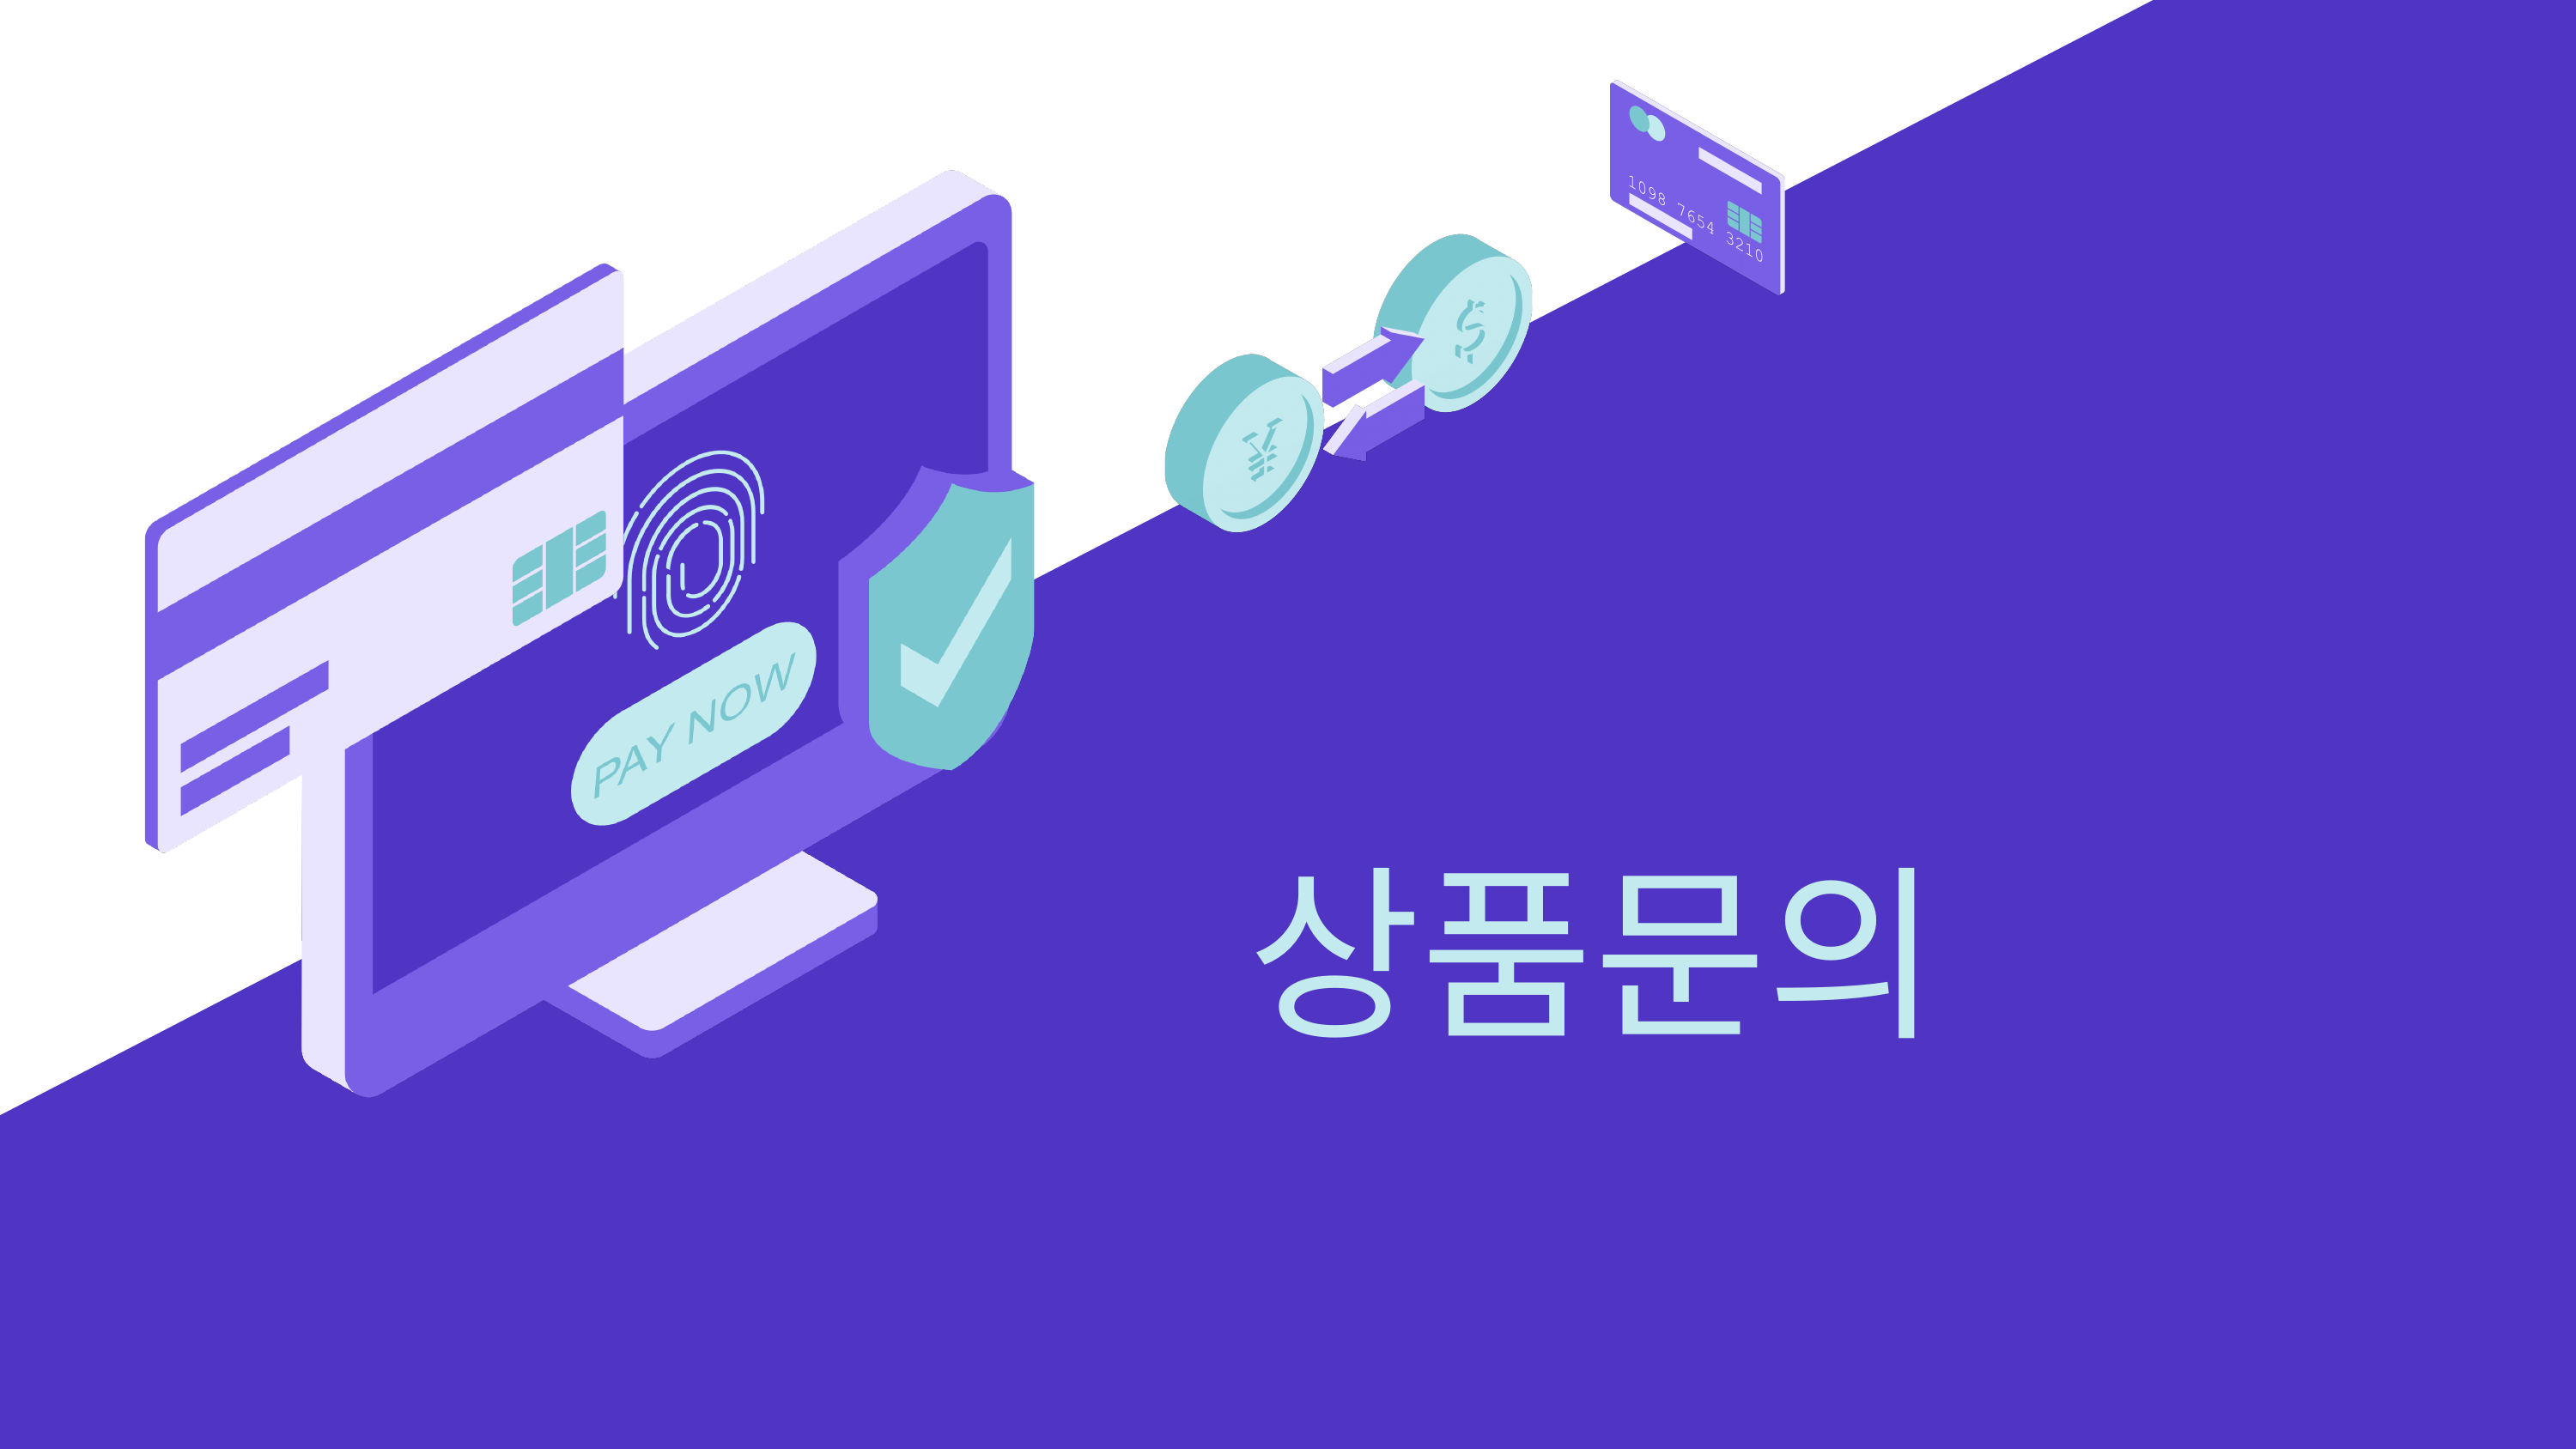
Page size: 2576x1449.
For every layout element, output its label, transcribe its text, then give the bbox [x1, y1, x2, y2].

text_box [1610, 80, 1785, 296]
text_box 상품문의 [1248, 835, 2322, 1062]
text_box [0, 0, 2576, 1449]
text_box [1164, 232, 1533, 543]
text_box [144, 169, 1035, 1103]
